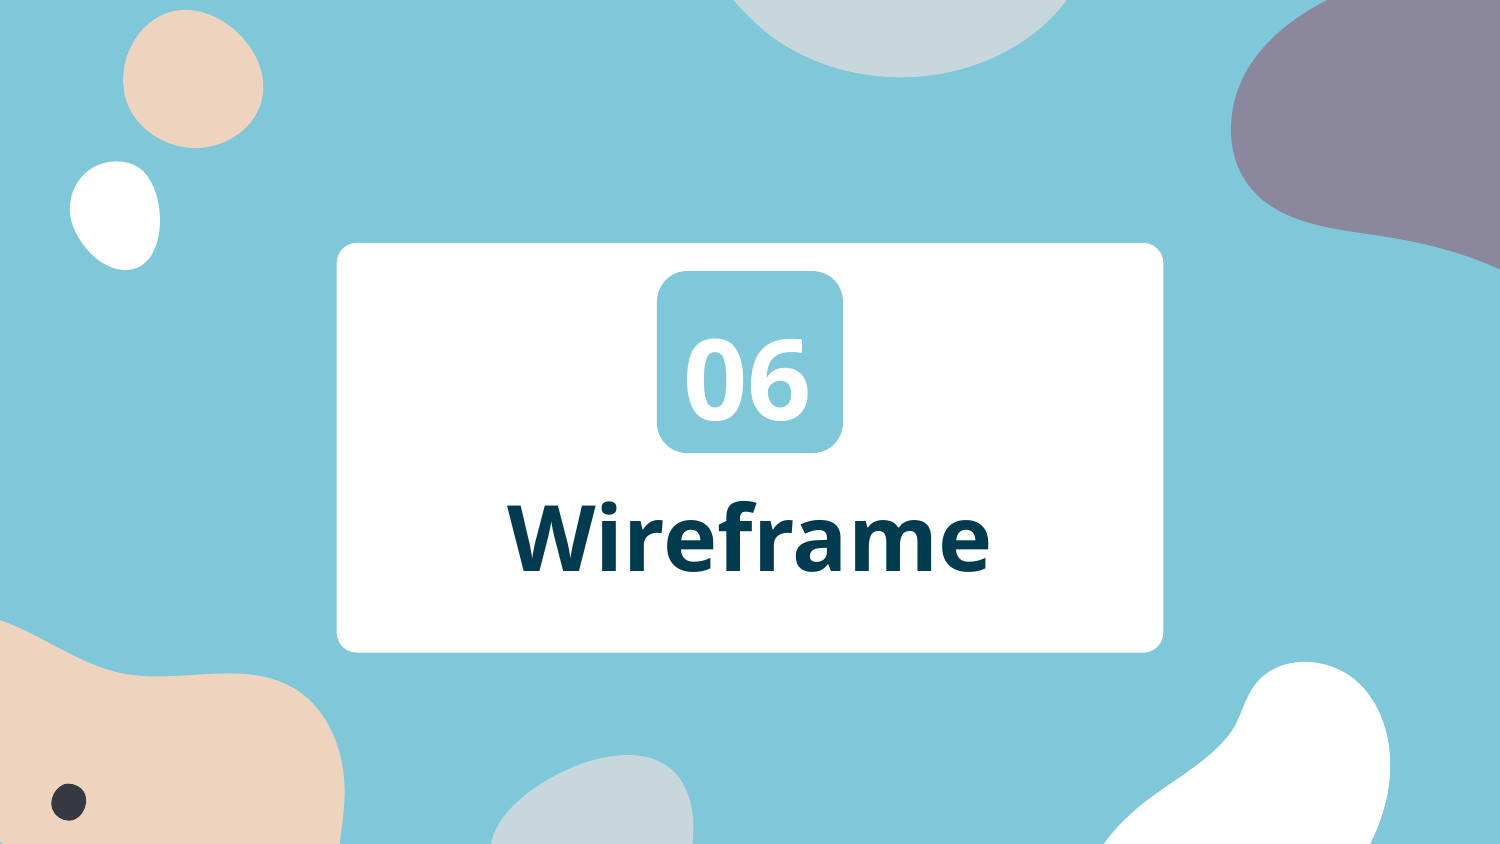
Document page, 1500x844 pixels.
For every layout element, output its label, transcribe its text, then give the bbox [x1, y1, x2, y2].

title 06 [656, 309, 838, 441]
text_box [336, 604, 1164, 653]
title Wireframe [329, 465, 1171, 604]
text_box [656, 271, 843, 440]
text_box [663, 441, 837, 454]
text_box [336, 242, 1164, 465]
